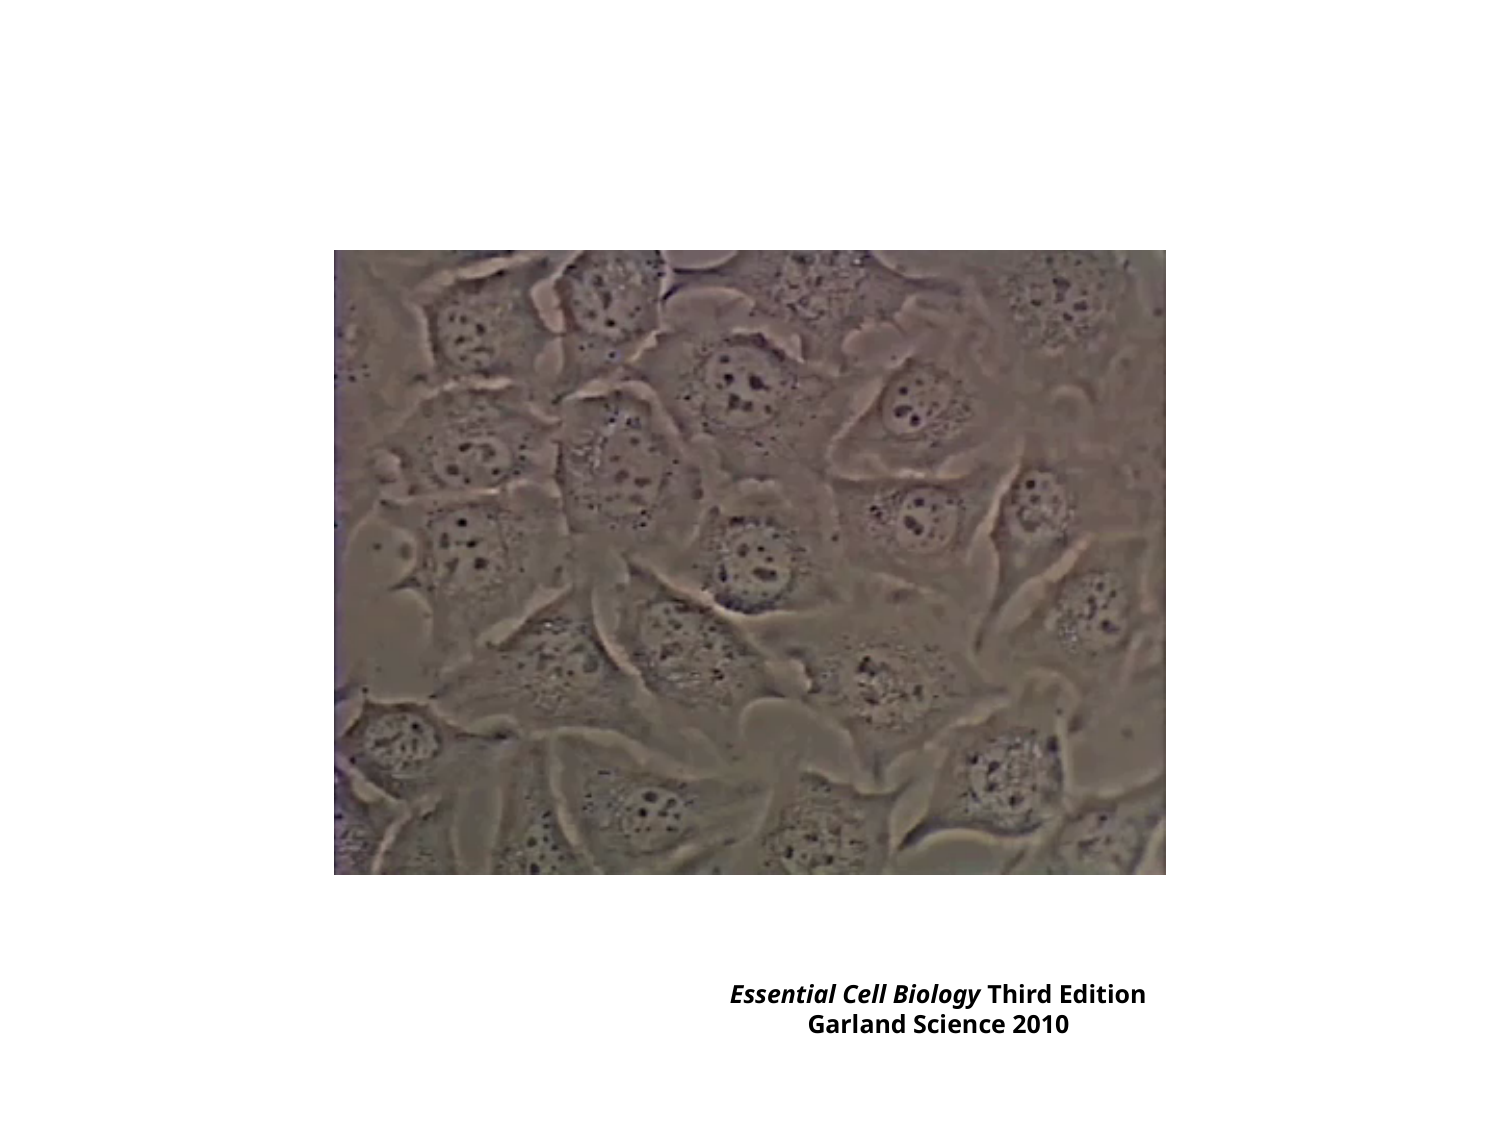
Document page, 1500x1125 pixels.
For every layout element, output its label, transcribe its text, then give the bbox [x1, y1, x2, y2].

text_box Essential Cell Biology Third Edition Garland Science 2010 [474, 970, 1403, 1046]
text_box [333, 249, 1167, 876]
